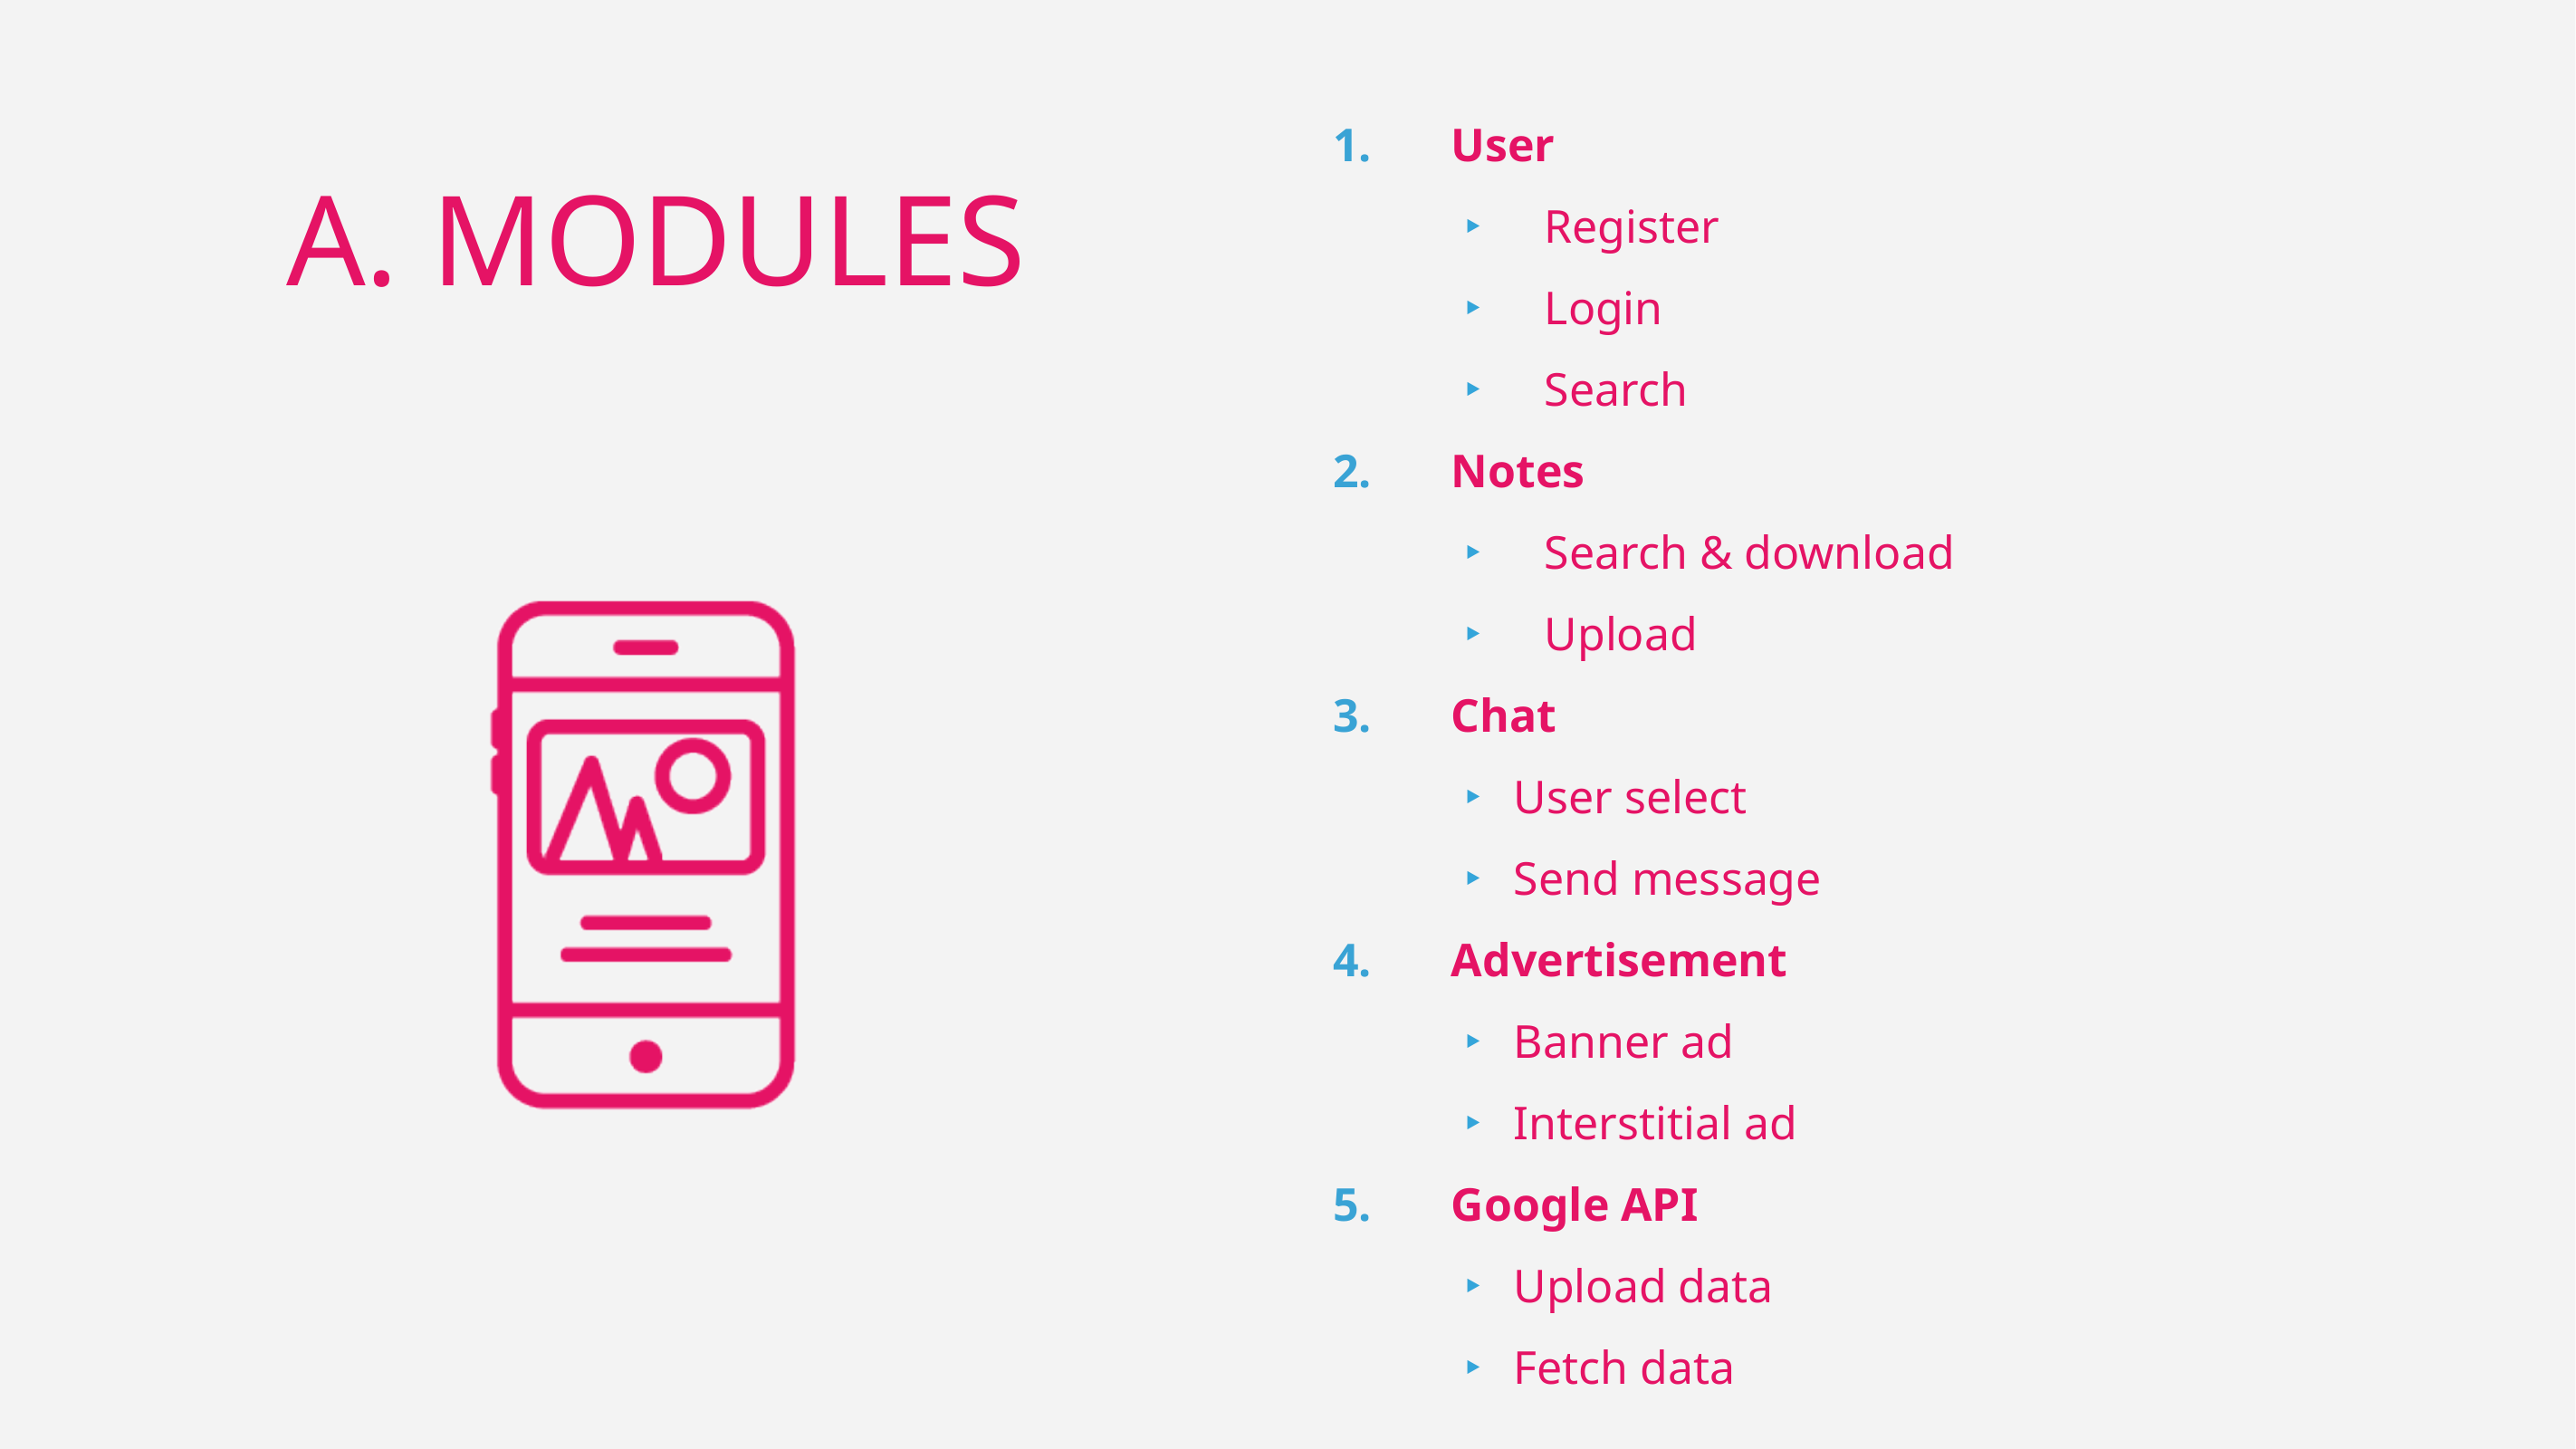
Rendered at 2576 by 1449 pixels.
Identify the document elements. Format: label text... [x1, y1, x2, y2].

list A. Modules [278, 181, 1852, 321]
picture [304, 556, 986, 1158]
list User Register Login Search Notes Search & download Upload Chat User select Send message Advertisement Banner ad Interstitial ad Google API Upload data Fetch data [1325, 79, 2429, 1405]
